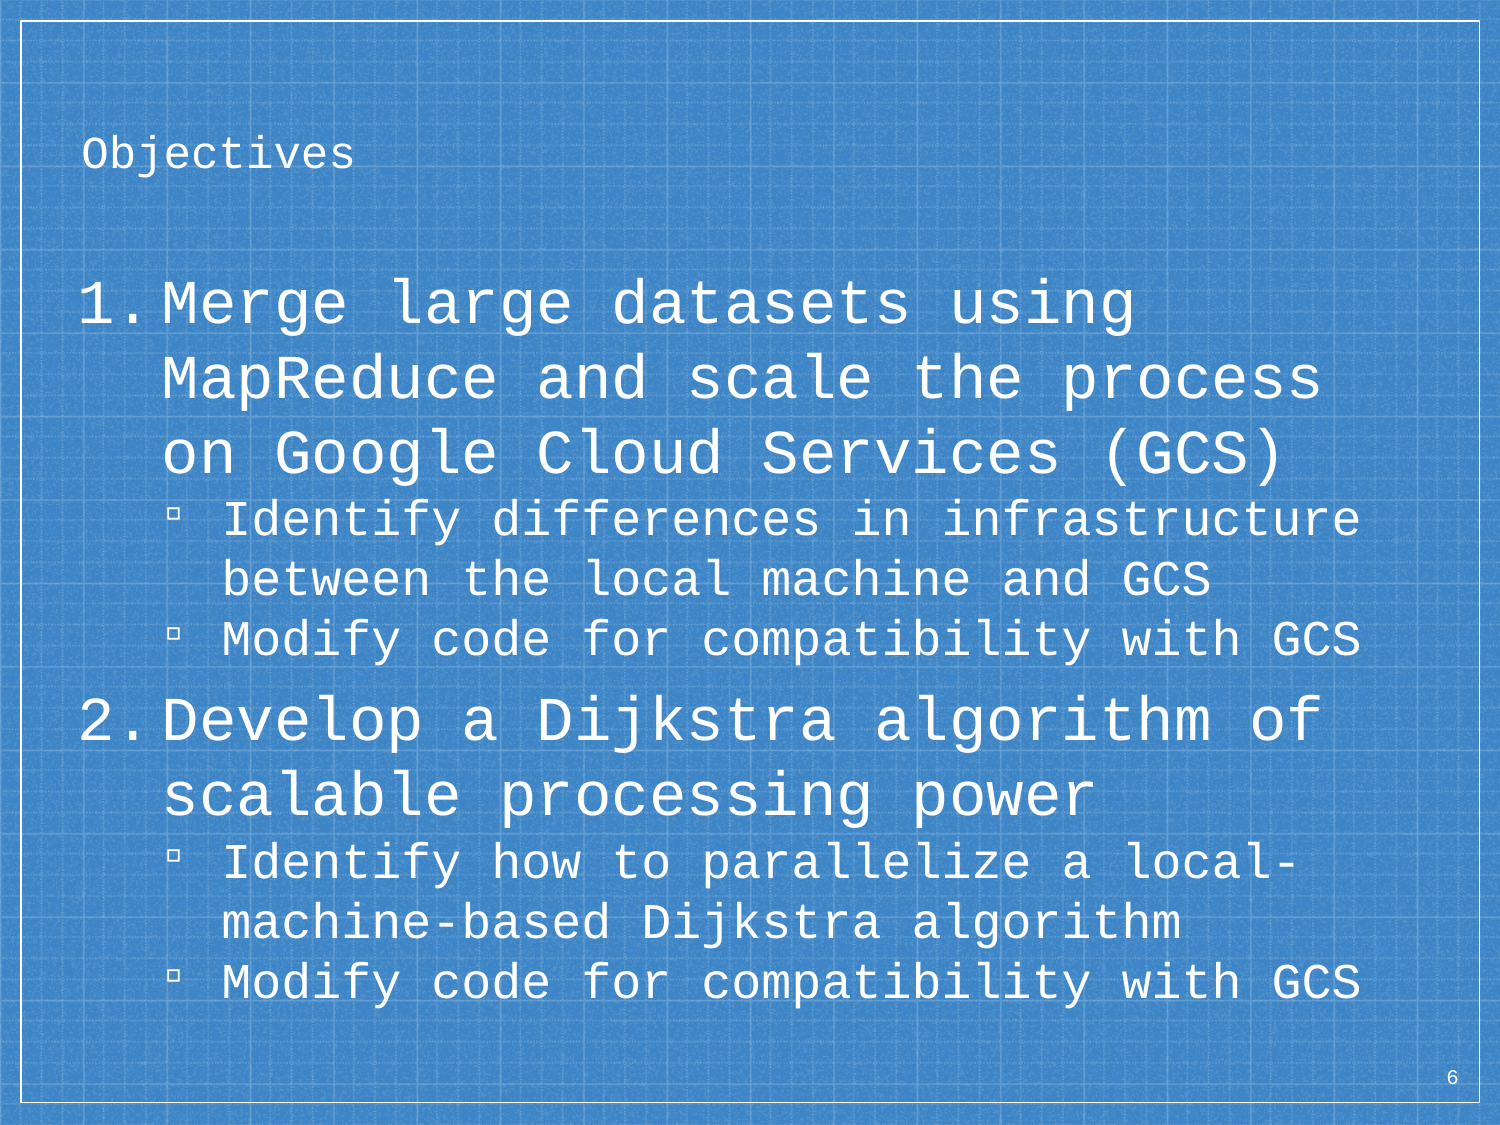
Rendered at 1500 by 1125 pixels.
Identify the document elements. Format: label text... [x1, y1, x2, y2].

title Objectives [66, 108, 1417, 199]
picture [0, 0, 1500, 1125]
list Merge large datasets using MapReduce and scale the process on Google Cloud Services (GCS) Identify differences in infrastructure between the local machine and GCS Modify code for compatibility with GCS Develop a Dijkstra algorithm of scalable processing power Identify how to parallelize a local-machine-based Dijkstra algorithm Modify code for compatibility with GCS [56, 246, 1417, 1042]
slide_number 6 [1398, 1048, 1474, 1113]
